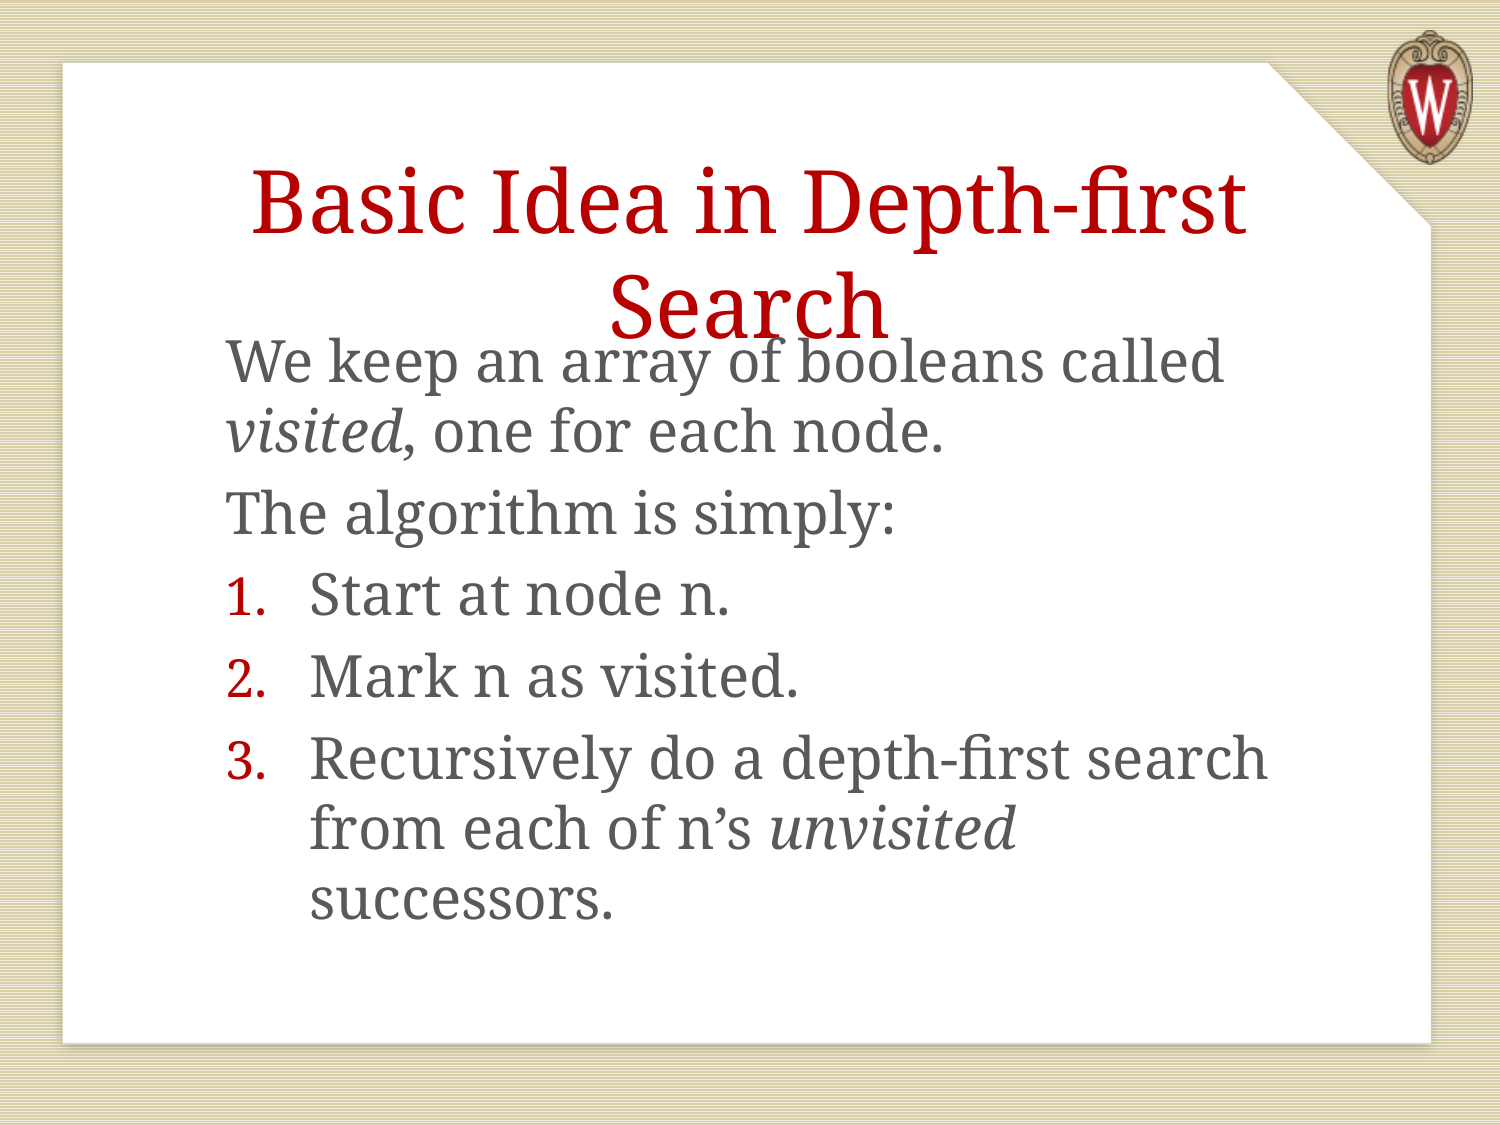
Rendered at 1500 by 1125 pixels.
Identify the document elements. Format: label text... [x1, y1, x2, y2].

title Basic Idea in Depth-first Search [112, 145, 1388, 324]
subtitle We keep an array of booleans called visited, one for each node. The algorithm is simply: Start at node n. Mark n as visited. Recursively do a depth-first search from each of n’s unvisited successors. [225, 324, 1275, 887]
